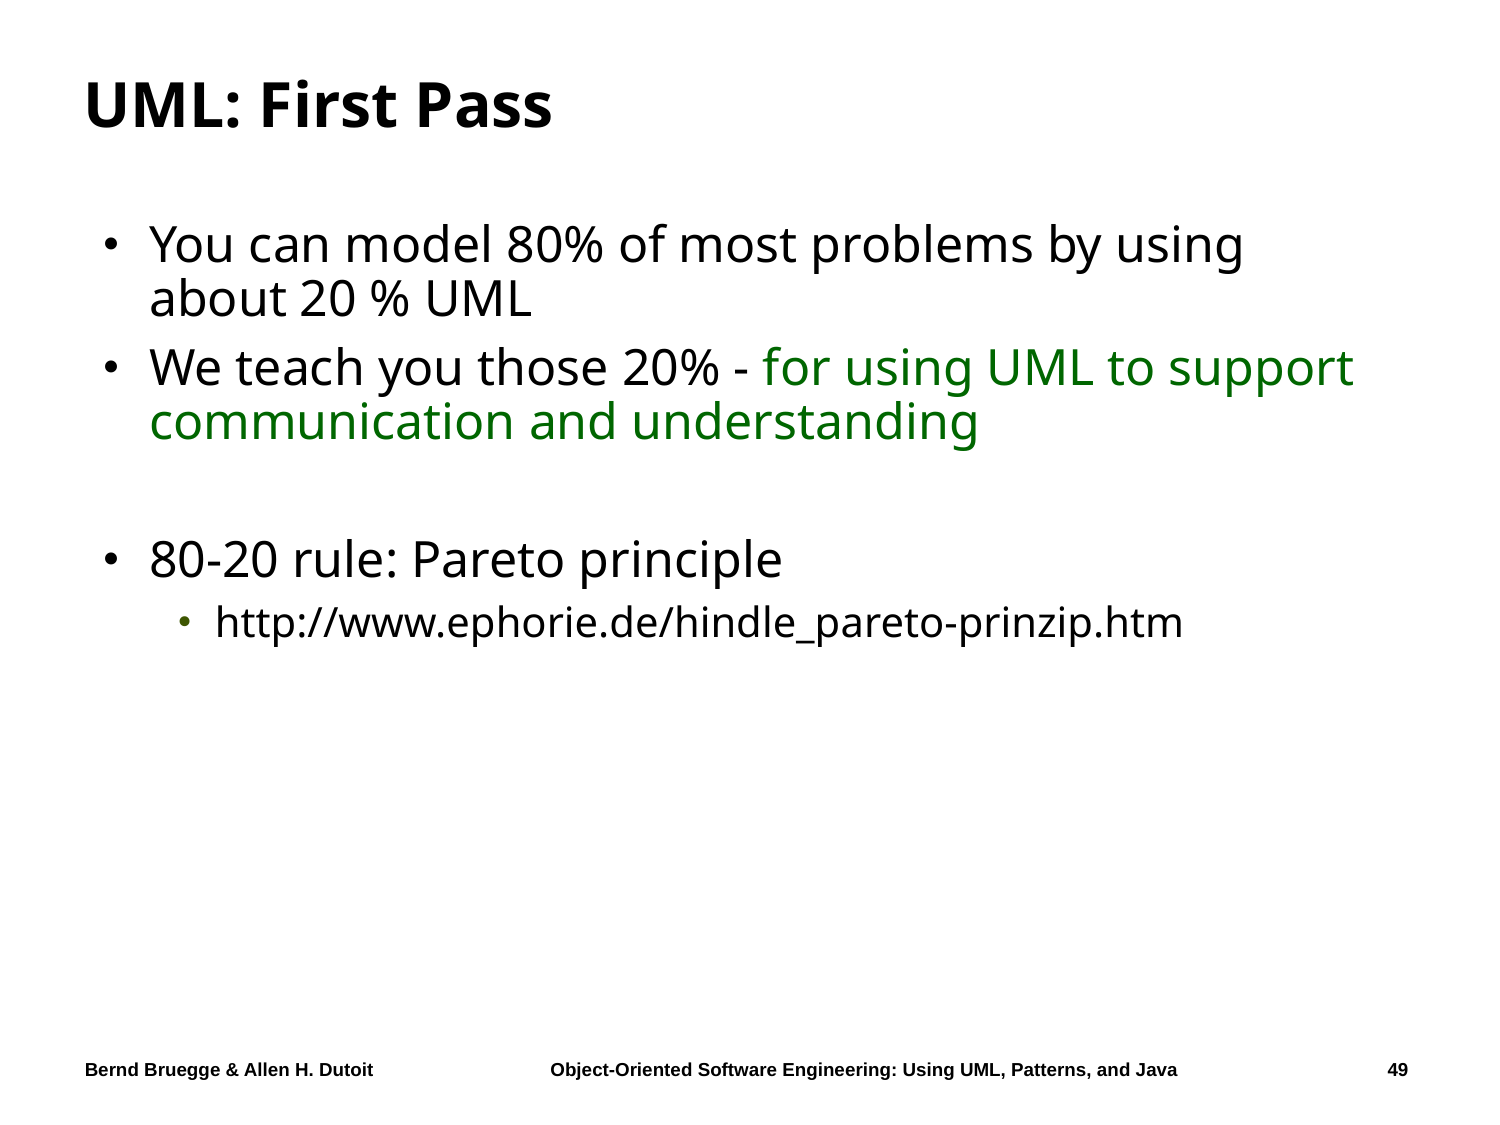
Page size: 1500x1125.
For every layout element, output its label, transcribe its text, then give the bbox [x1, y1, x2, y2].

title UML: First Pass [68, 36, 1407, 179]
list You can model 80% of most problems by using about 20 % UML We teach you those 20% - for using UML to support communication and understanding 80-20 rule: Pareto principle http://www.ephorie.de/hindle_pareto-prinzip.htm [87, 212, 1400, 1000]
